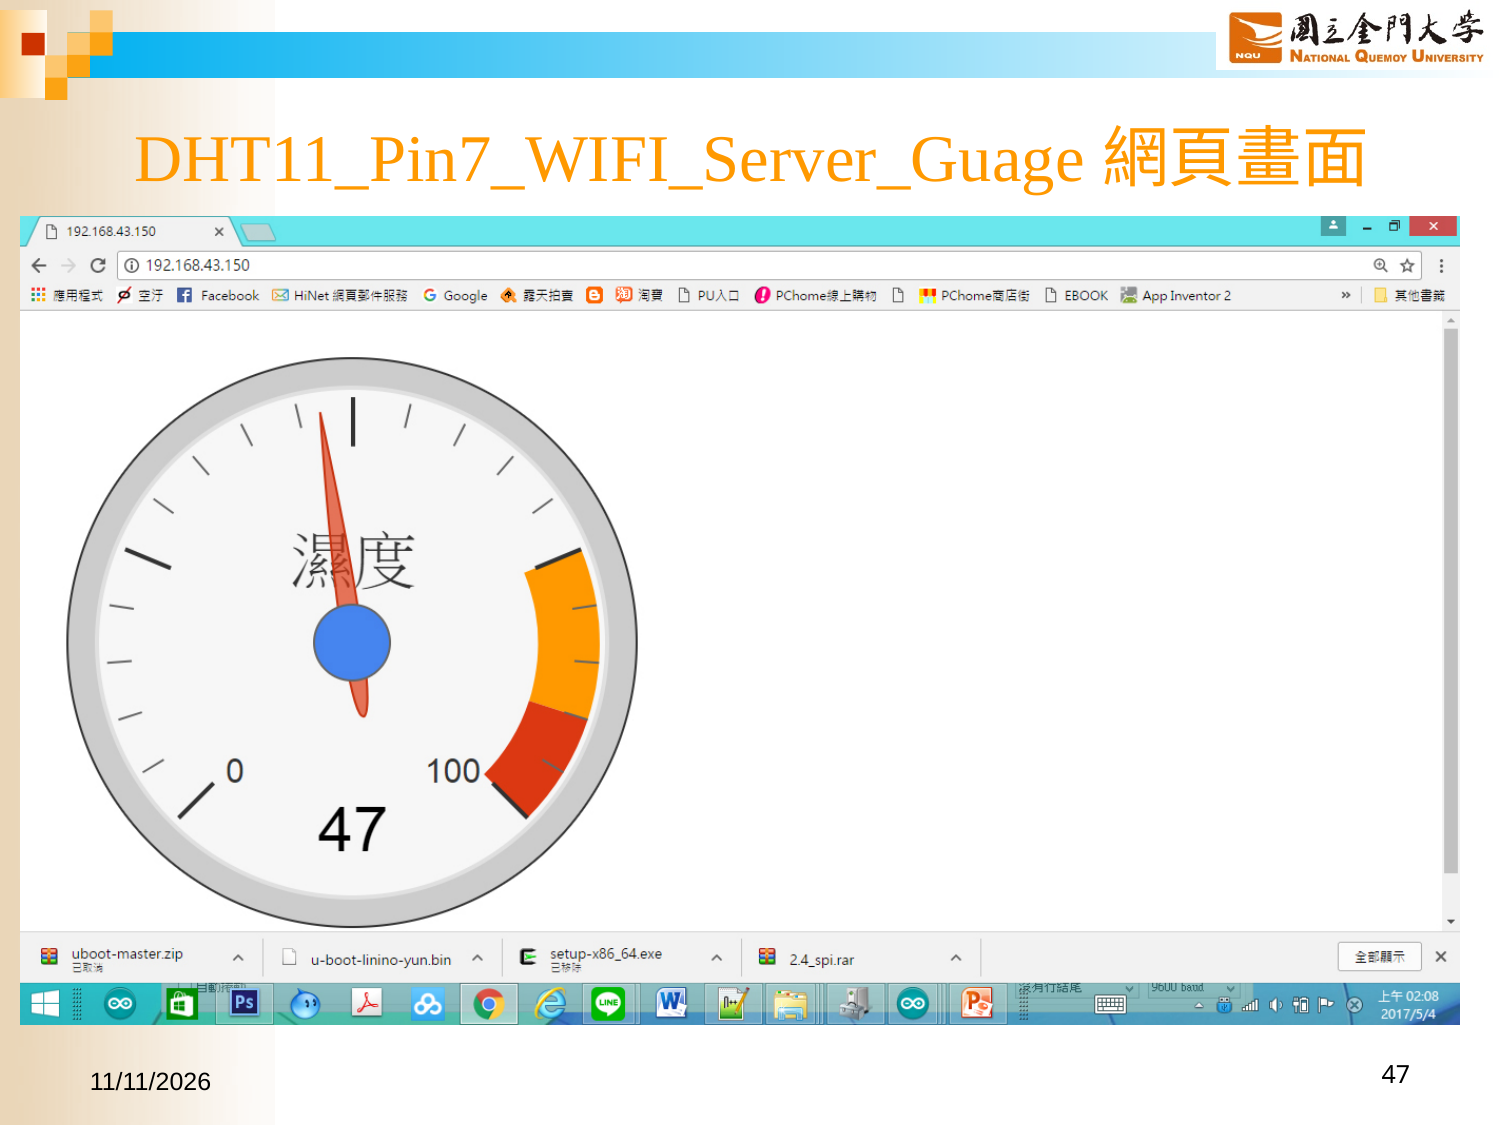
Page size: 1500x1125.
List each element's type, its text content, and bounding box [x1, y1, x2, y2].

picture [20, 216, 1460, 1026]
picture [1216, 1, 1499, 70]
text_box 47 [1074, 1034, 1425, 1100]
title DHT11_Pin7_WIFI_Server_Guage網頁畫面 [76, 42, 1427, 214]
text_box 2017/6/24 [75, 1034, 425, 1103]
